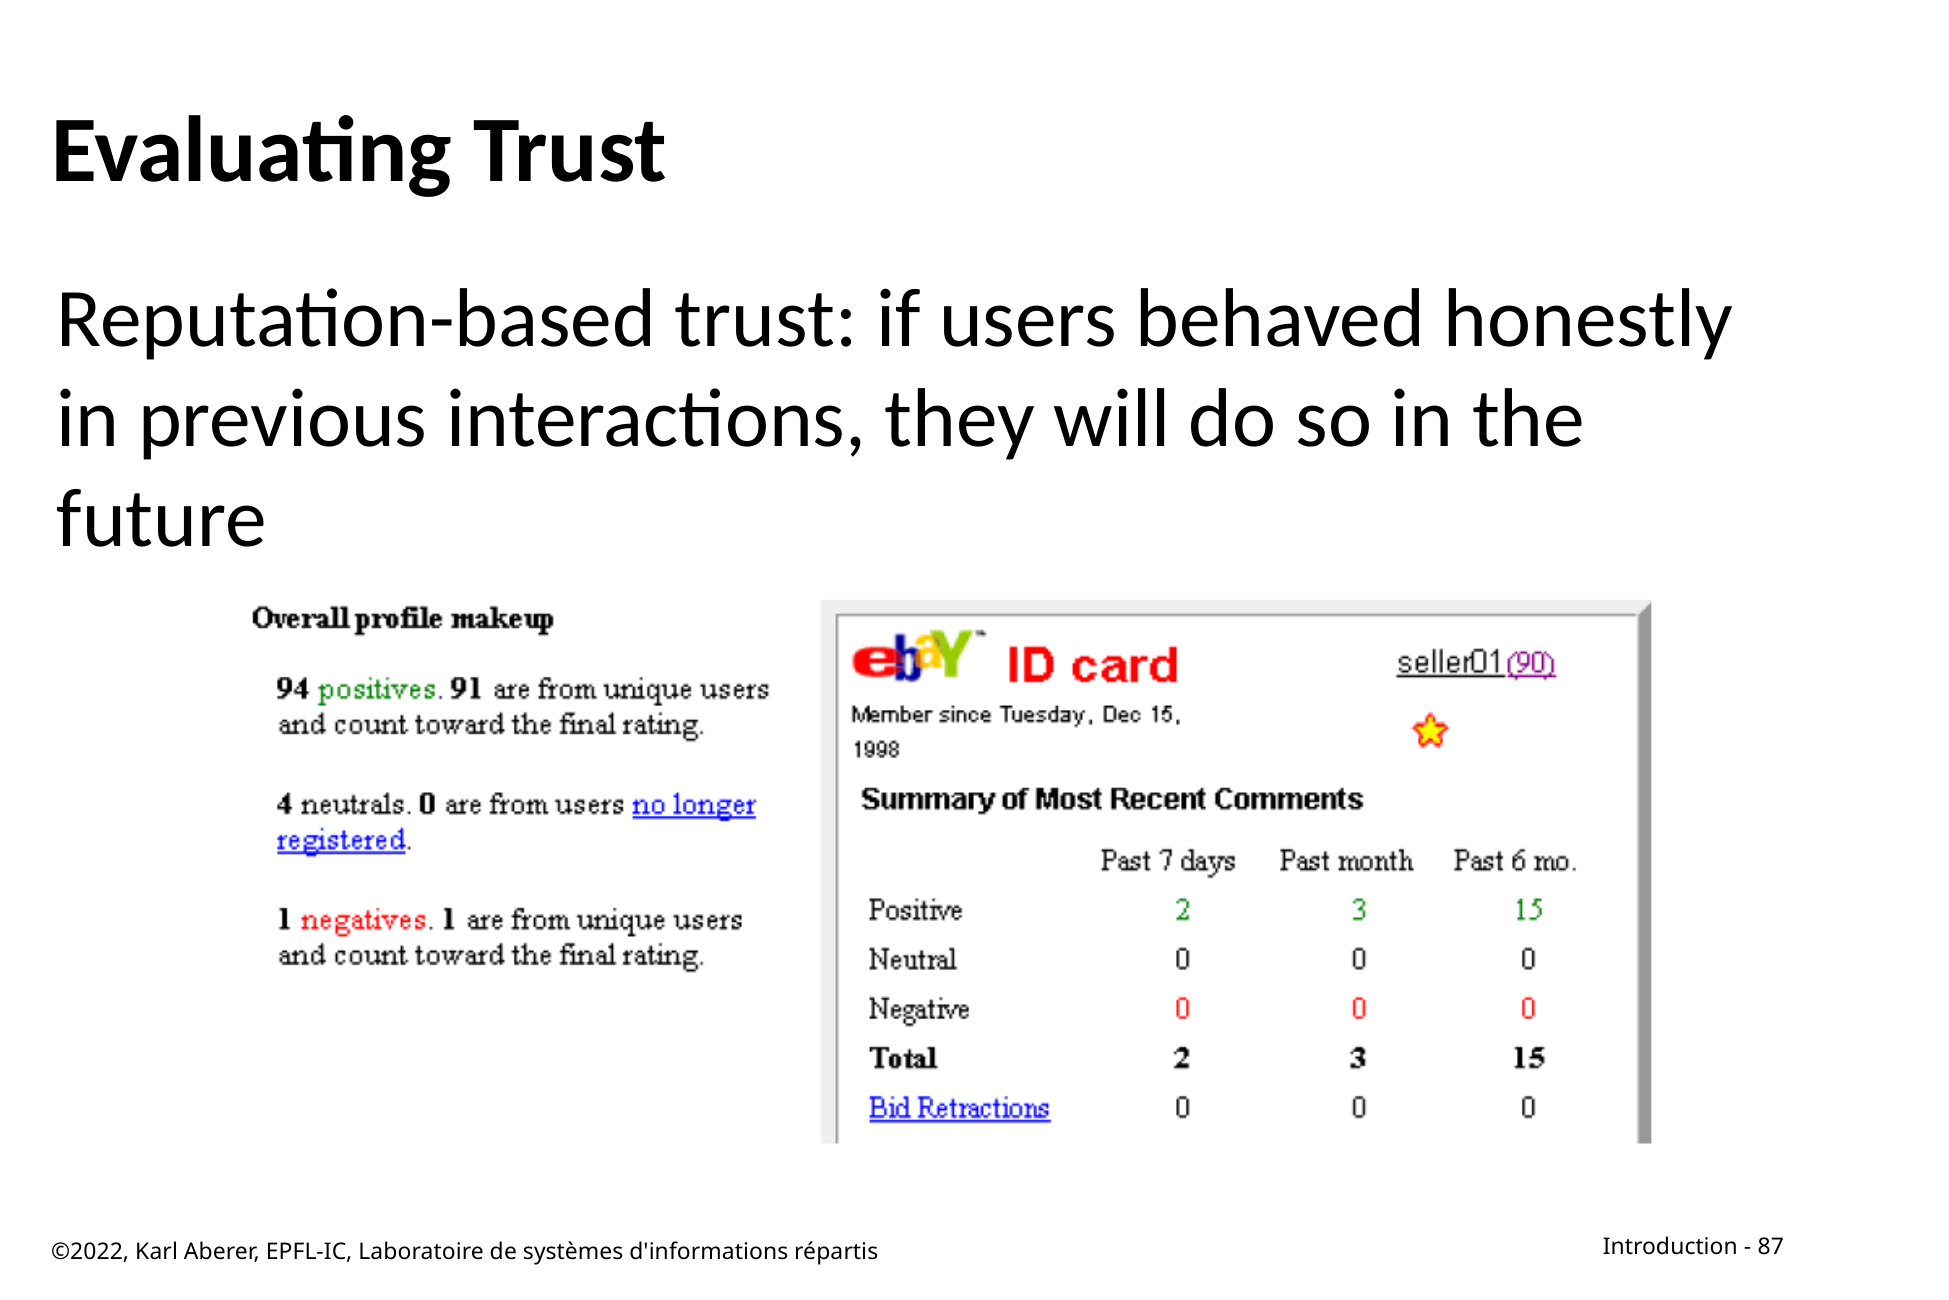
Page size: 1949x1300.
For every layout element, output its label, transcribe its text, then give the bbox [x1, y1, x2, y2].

picture [237, 581, 1652, 1145]
footer ©2022, Karl Aberer, EPFL-IC, Laboratoire de systèmes d'informations répartis [32, 1227, 1284, 1271]
title Evaluating Trust [32, 57, 1803, 232]
list Reputation-based trust: if users behaved honestly in previous interactions, they will do so in the future [37, 253, 1809, 1208]
